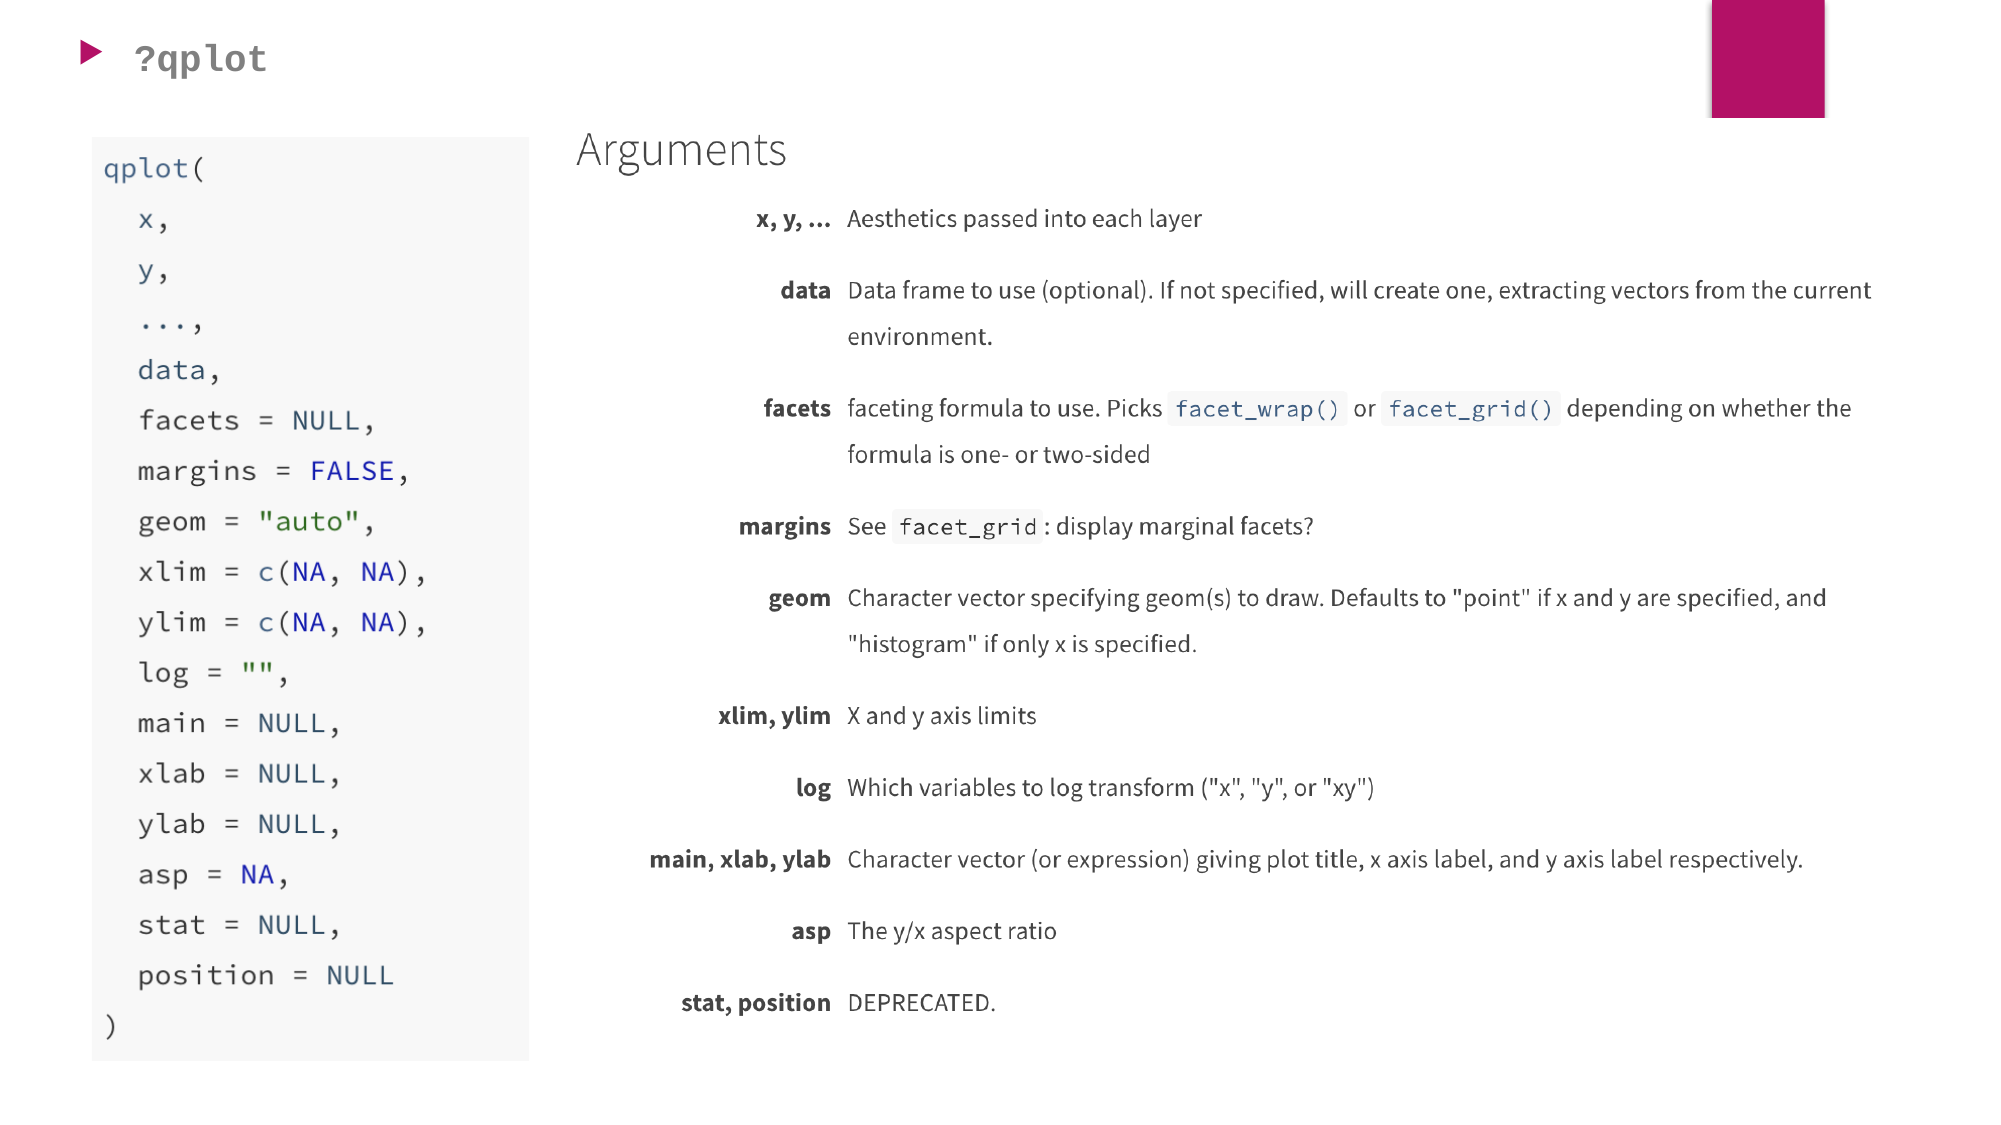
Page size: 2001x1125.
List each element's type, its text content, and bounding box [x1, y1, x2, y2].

picture [568, 118, 1893, 1025]
picture [91, 136, 530, 1062]
list ?qplot [62, 26, 1511, 91]
